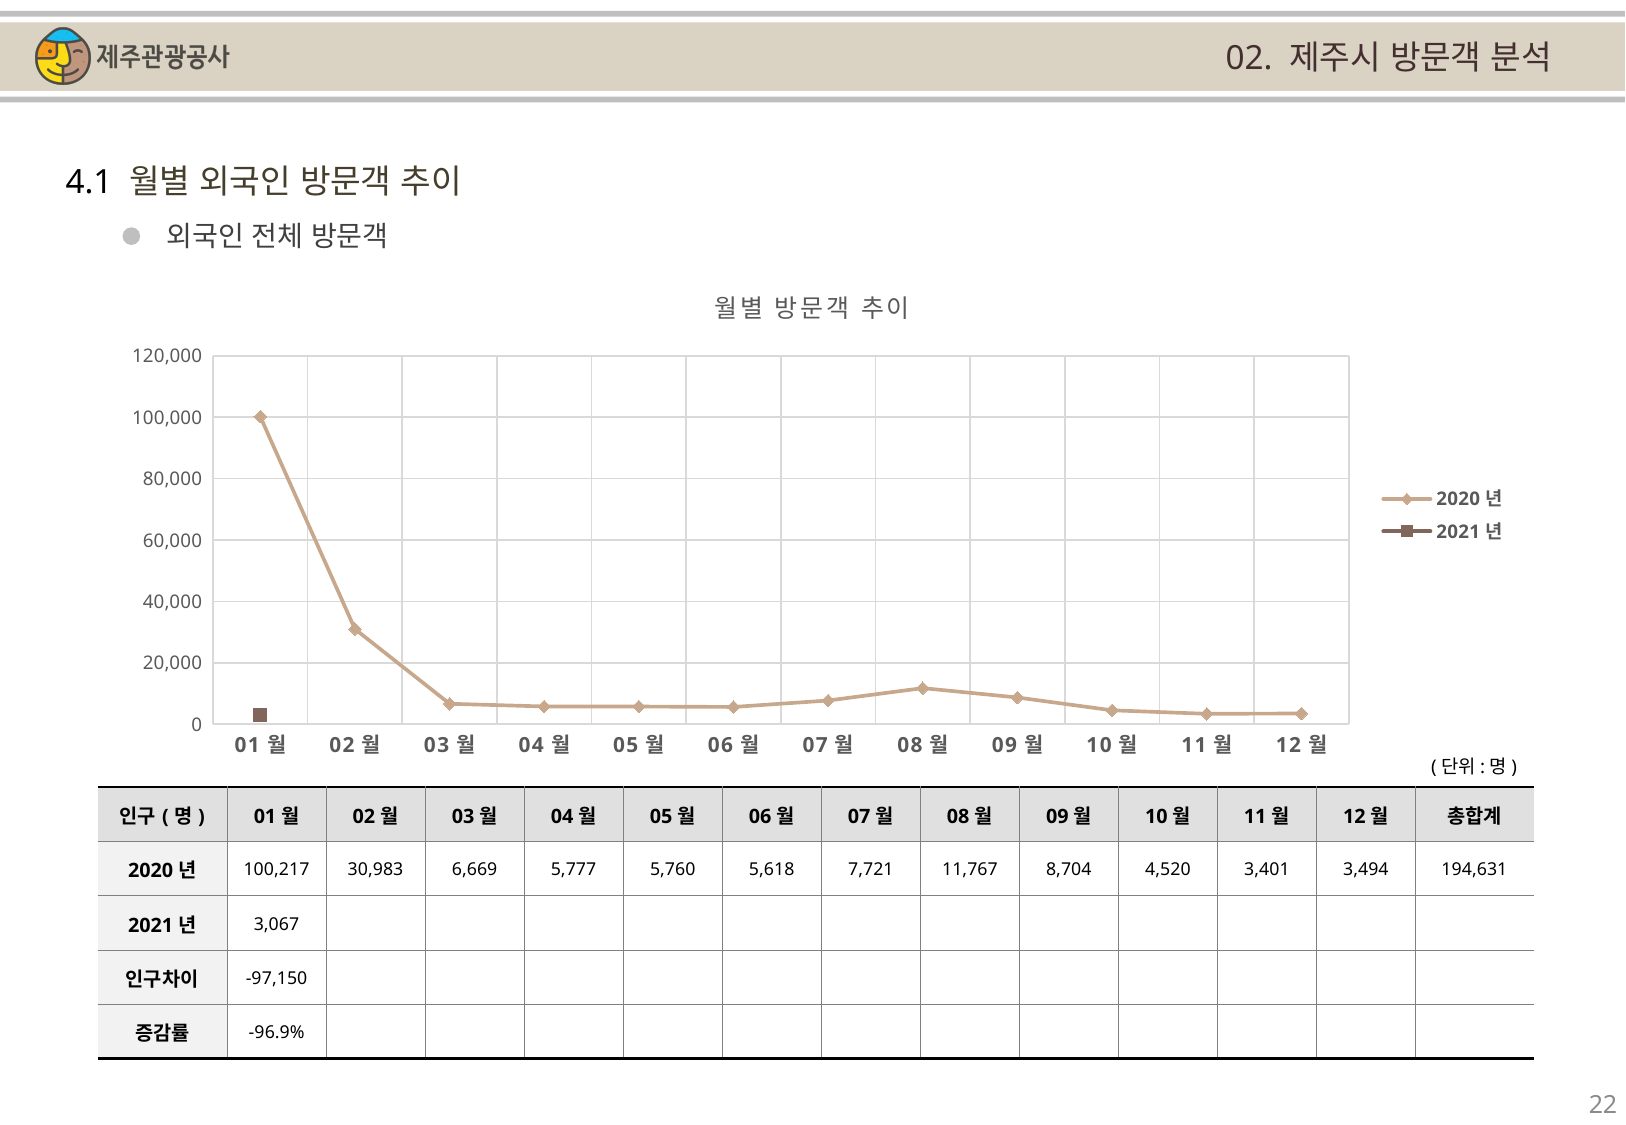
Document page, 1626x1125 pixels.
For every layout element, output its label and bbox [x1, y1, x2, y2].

text_box [50, 152, 1144, 208]
table_header [921, 788, 1019, 841]
table_cell [723, 842, 821, 895]
table_header [1020, 788, 1118, 841]
table_cell [98, 1005, 227, 1057]
table_header [1317, 788, 1415, 841]
text_box [1042, 28, 1595, 84]
text_box [121, 226, 141, 246]
table_header [228, 788, 326, 841]
table_cell [228, 1005, 326, 1057]
table_cell [1020, 842, 1118, 895]
table_cell [1317, 896, 1415, 950]
table_cell [1218, 951, 1316, 1004]
table_cell [1317, 842, 1415, 895]
table_cell [624, 842, 722, 895]
table_cell [921, 1005, 1019, 1057]
table_cell [1218, 896, 1316, 950]
table_cell [624, 951, 722, 1004]
text_box [1416, 747, 1532, 786]
table_cell [98, 951, 227, 1004]
table_cell [624, 1005, 722, 1057]
table_cell [426, 842, 524, 895]
table_cell [426, 951, 524, 1004]
table_header [1119, 788, 1217, 841]
table_cell [98, 842, 227, 895]
chart [103, 261, 1522, 769]
table_cell [1020, 1005, 1118, 1057]
table_cell [1119, 842, 1217, 895]
table_header [1416, 788, 1534, 841]
table_header [822, 788, 920, 841]
table_cell [1218, 842, 1316, 895]
table_header [98, 788, 227, 841]
table_cell [822, 896, 920, 950]
table_cell [723, 951, 821, 1004]
picture [31, 26, 232, 87]
table_cell [1416, 951, 1534, 1004]
table_cell [624, 896, 722, 950]
table_cell [525, 896, 623, 950]
table_cell [1218, 1005, 1316, 1057]
table_header [426, 788, 524, 841]
table_cell [525, 842, 623, 895]
table_cell [723, 1005, 821, 1057]
table_cell [1020, 951, 1118, 1004]
table_cell [327, 951, 425, 1004]
table_cell [426, 1005, 524, 1057]
table_cell [426, 896, 524, 950]
table_cell [921, 951, 1019, 1004]
table_cell [723, 896, 821, 950]
table_cell [1119, 896, 1217, 950]
table_header [1218, 788, 1316, 841]
table_cell [1416, 842, 1534, 895]
table_cell [822, 1005, 920, 1057]
table_cell [1119, 1005, 1217, 1057]
table_cell [525, 951, 623, 1004]
text_box [151, 210, 404, 260]
table_cell [98, 896, 227, 950]
table_cell [327, 896, 425, 950]
table_cell [525, 1005, 623, 1057]
table_cell [228, 842, 326, 895]
table_cell [1020, 896, 1118, 950]
table_cell [327, 842, 425, 895]
table_header [327, 788, 425, 841]
table_cell [822, 842, 920, 895]
table_header [525, 788, 623, 841]
table_header [723, 788, 821, 841]
table_cell [921, 842, 1019, 895]
table_header [624, 788, 722, 841]
table_cell [1317, 951, 1415, 1004]
table_cell [1416, 1005, 1534, 1057]
table_cell [822, 951, 920, 1004]
slide_number [1251, 1063, 1618, 1123]
table_cell [1119, 951, 1217, 1004]
table_cell [1317, 1005, 1415, 1057]
table_cell [327, 1005, 425, 1057]
table_cell [921, 896, 1019, 950]
table_cell [228, 896, 326, 950]
table_cell [228, 951, 326, 1004]
table_cell [1416, 896, 1534, 950]
